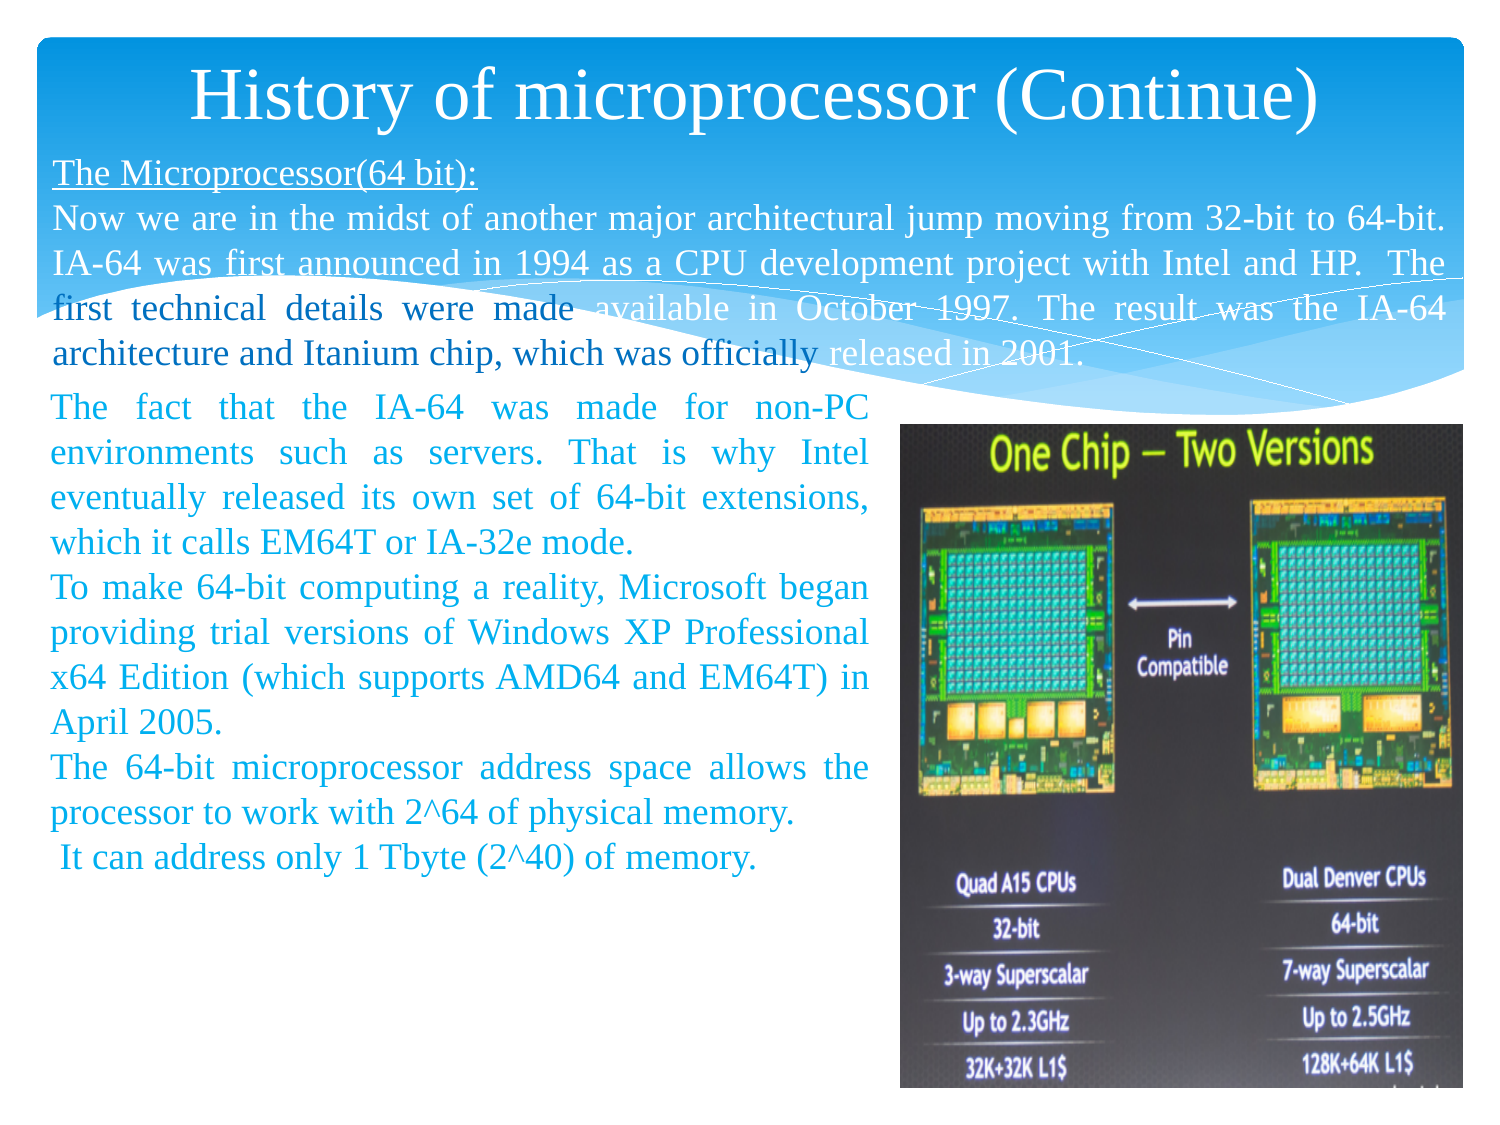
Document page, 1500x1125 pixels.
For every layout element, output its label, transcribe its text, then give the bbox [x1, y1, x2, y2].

text_box The Microprocessor(64 bit): Now we are in the midst of another major architectural jump moving from 32-bit to 64-bit. IA-64 was first announced in 1994 as a CPU development project with Intel and HP. The first technical details were made available in October 1997. The result was the IA-64 architecture and Itanium chip, which was officially released in 2001. [37, 140, 1463, 381]
text_box History of microprocessor (Continue) [174, 37, 1363, 140]
text_box The fact that the IA-64 was made for non-PC environments such as servers. That is why Intel eventually released its own set of 64-bit extensions, which it calls EM64T or IA-32e mode. To make 64-bit computing a reality, Microsoft began providing trial versions of Windows XP Professional x64 Edition (which supports AMD64 and EM64T) in April 2005. The 64-bit microprocessor address space allows the processor to work with 2^64 of physical memory. It can address only 1 Tbyte (2^40) of memory. [35, 374, 886, 885]
picture [899, 424, 1463, 1088]
